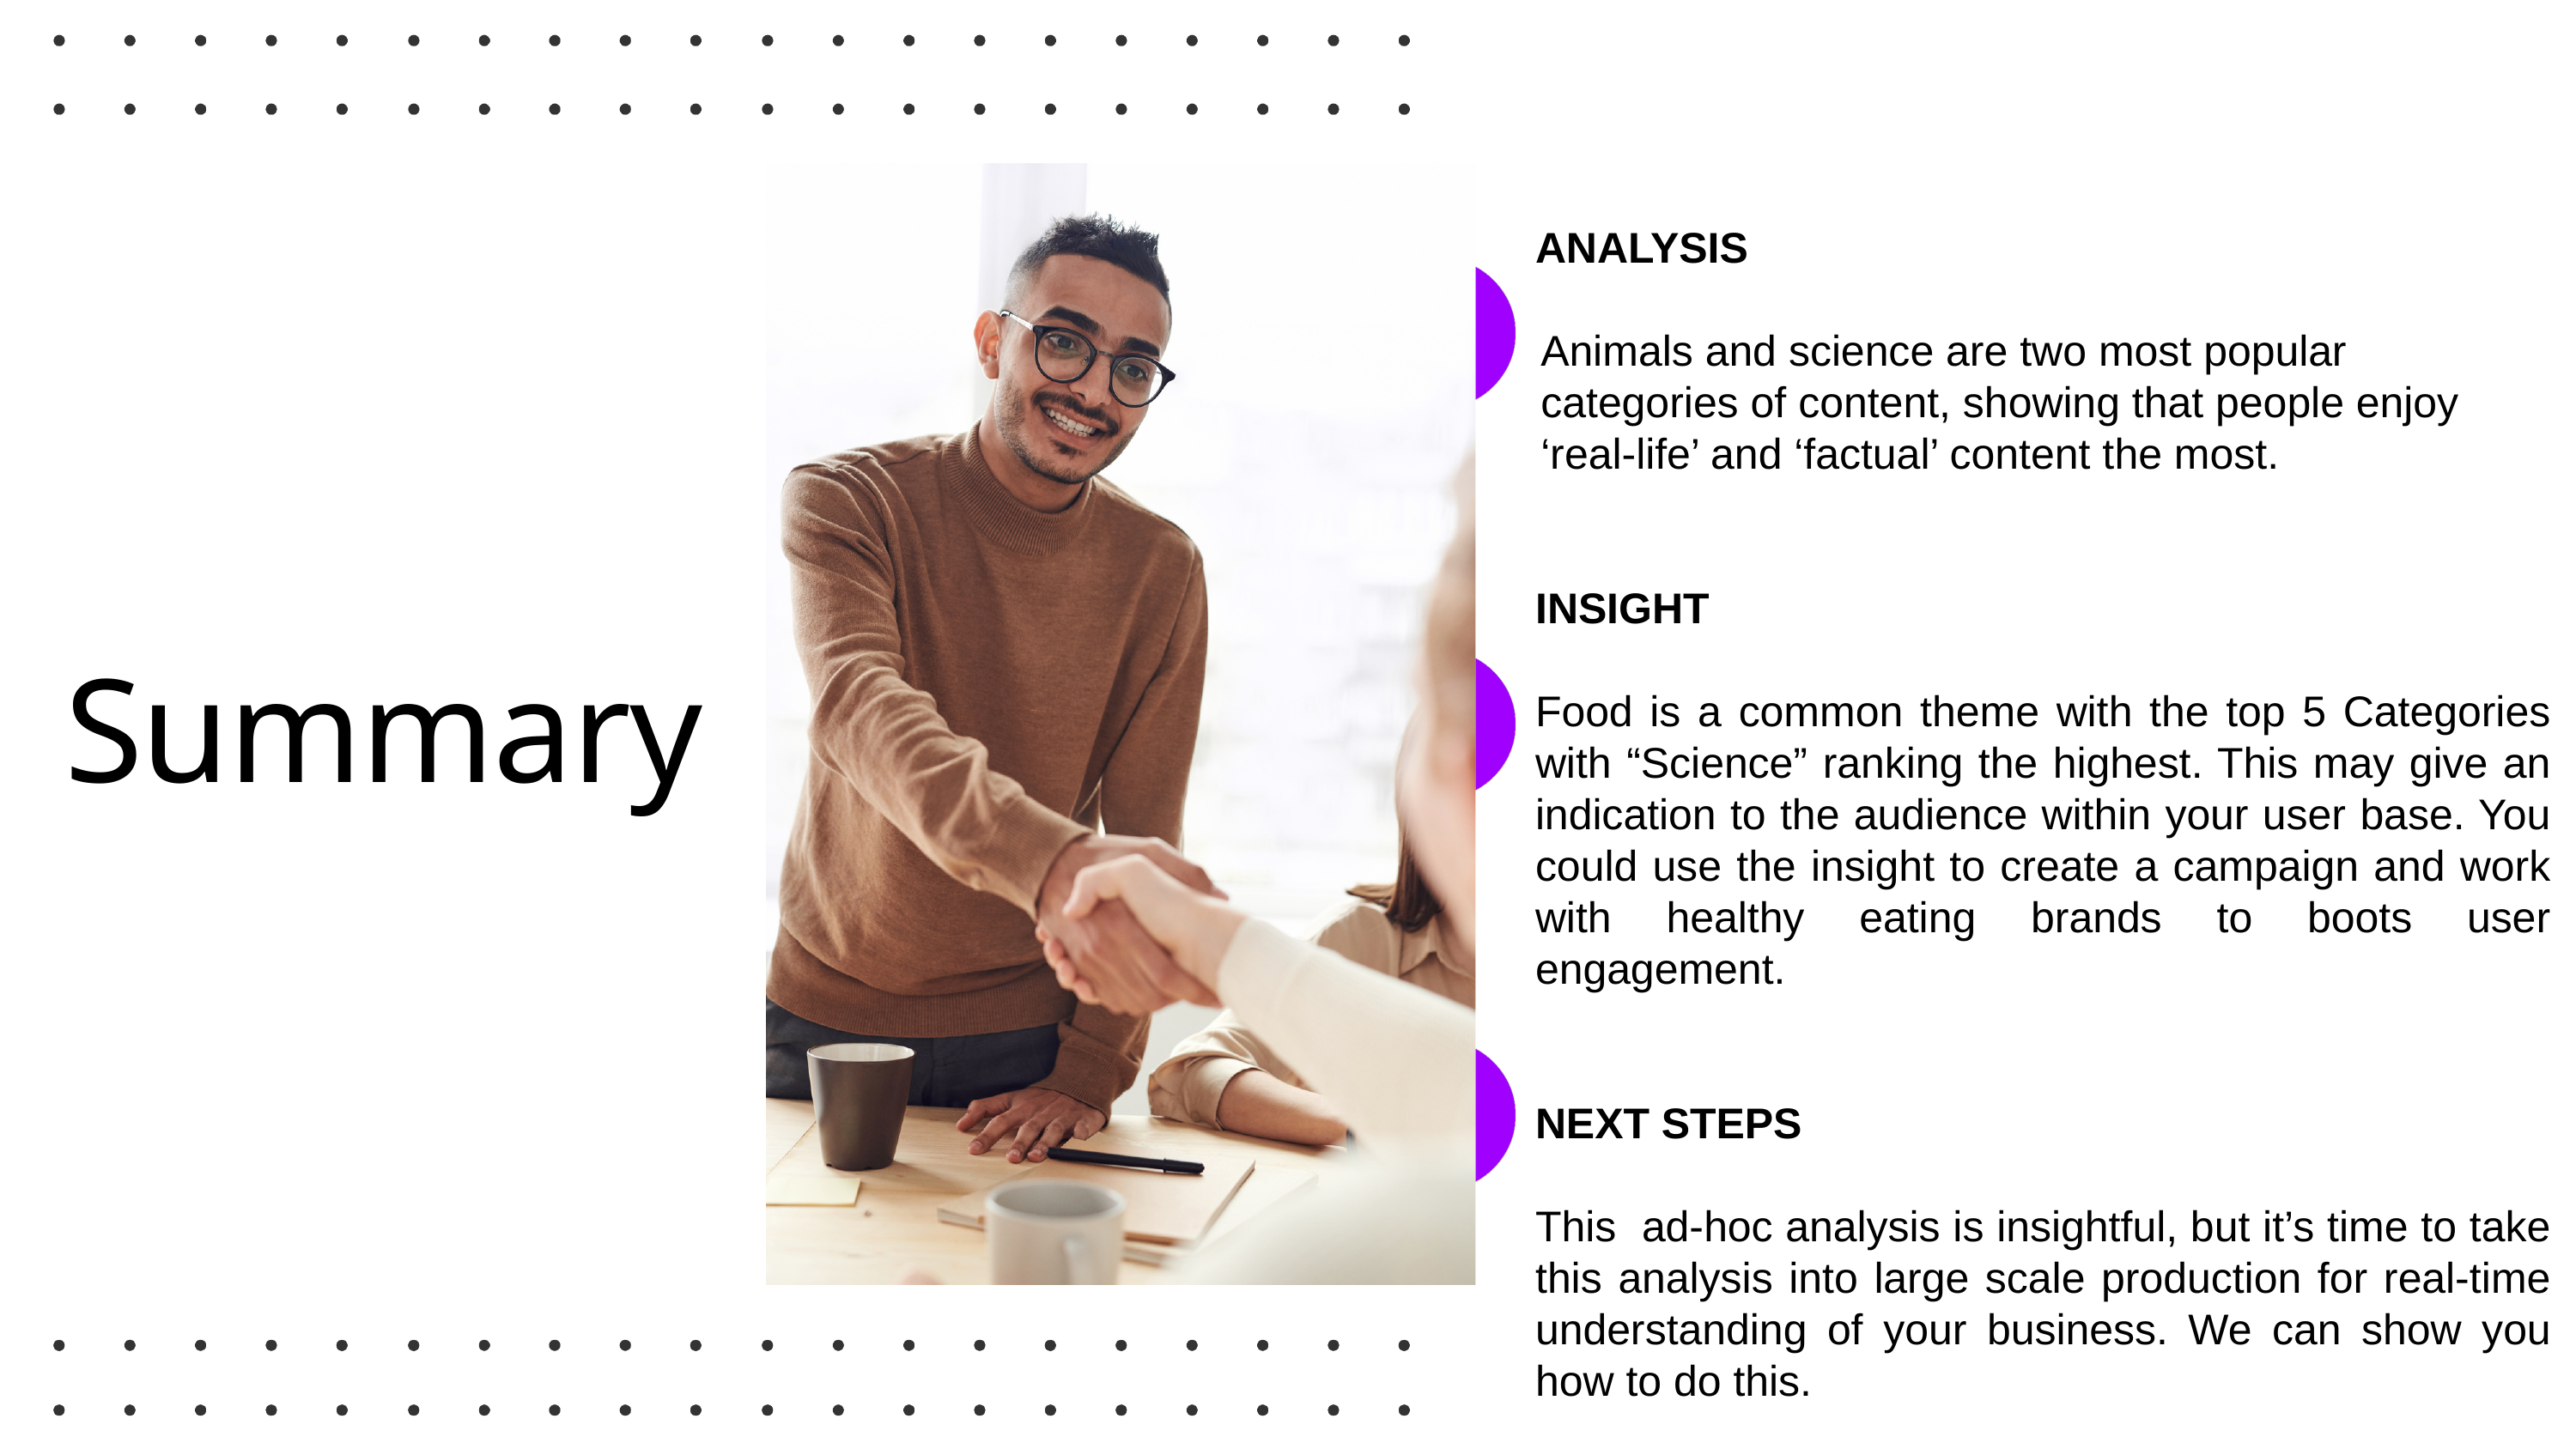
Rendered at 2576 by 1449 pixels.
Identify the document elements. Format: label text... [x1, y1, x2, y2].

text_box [46, 0, 1414, 118]
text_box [1631, 221, 2432, 345]
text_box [46, 1335, 1414, 1449]
text_box Summary [64, 639, 727, 811]
picture [765, 163, 1562, 1286]
text_box ANALYSIS Animals and science are two most popular categories of content, showing that people enjoy ‘real-life’ and ‘factual’ content the most. INSIGHT Food is a common theme with the top 5 Categories with “Science” ranking the highest. This may give an indication to the audience within your user base. You could use the insight to create a campaign and work with healthy eating brands to boots user engagement. NEXT STEPS This ad-hoc analysis is insightful, but it’s time to take this analysis into large scale production for real-time understanding of your business. We can show you how to do this. [1522, 214, 2564, 1449]
